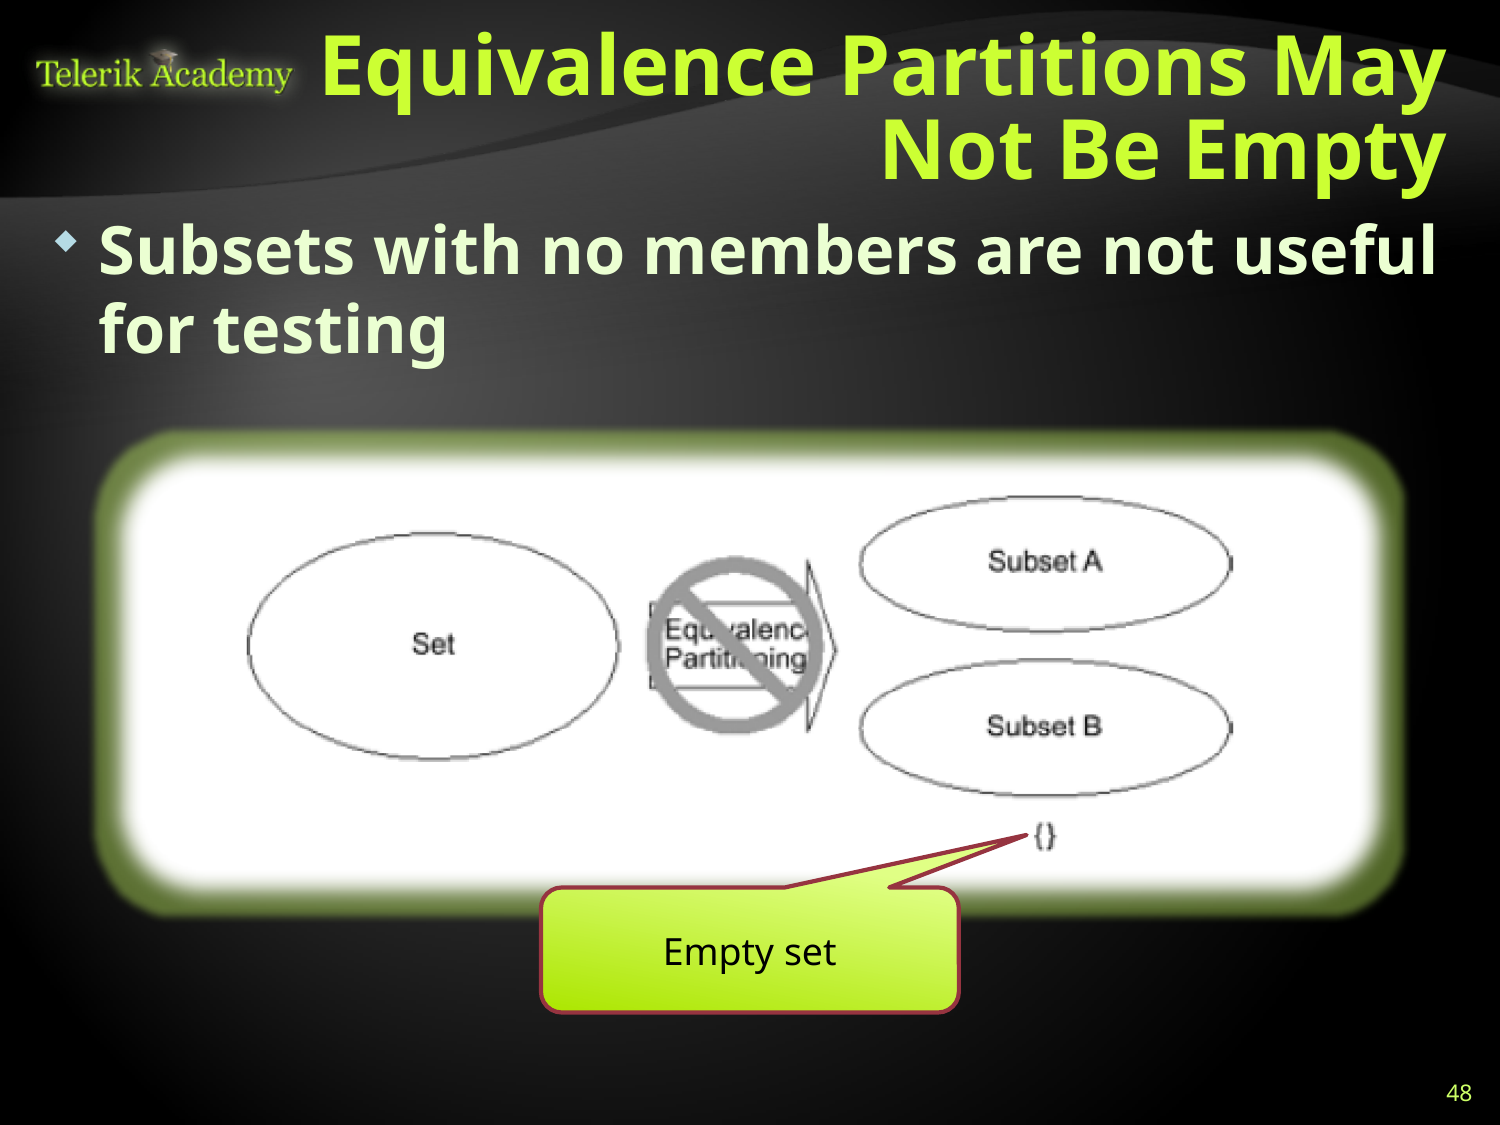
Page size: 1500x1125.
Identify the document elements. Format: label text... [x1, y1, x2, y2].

title Equivalence Partitions May Not Be Empty [300, 37, 1463, 188]
slide_number 48 [1412, 1074, 1488, 1113]
text_box Empty set [538, 920, 961, 1015]
picture [0, 0, 1500, 1125]
list Subsets with no members are not useful for testing [37, 200, 1463, 400]
